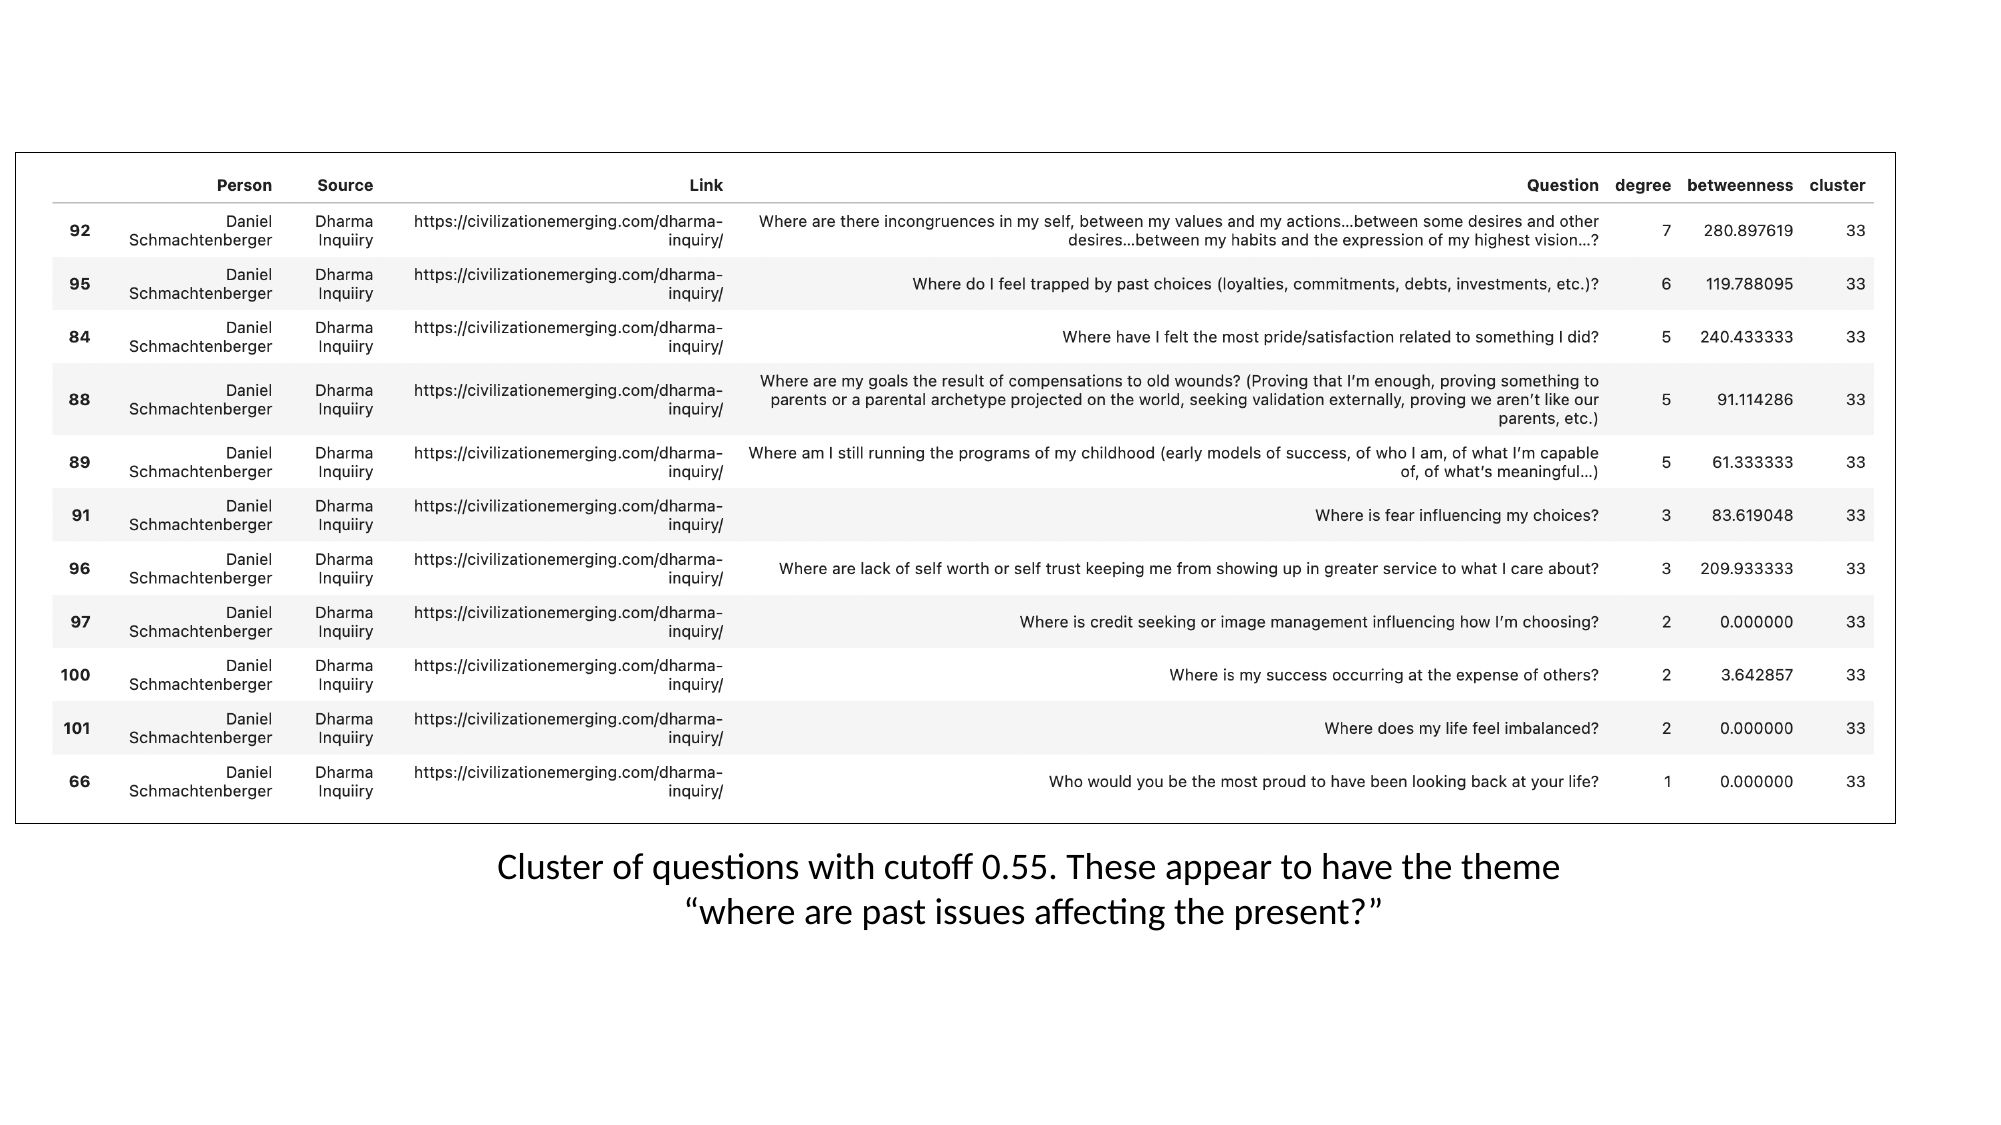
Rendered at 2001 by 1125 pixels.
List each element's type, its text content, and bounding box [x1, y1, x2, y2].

picture [15, 152, 1896, 824]
text_box Cluster of questions with cutoff 0.55. These appear to have the theme “where are past issues affecting the present?” [482, 834, 1586, 939]
